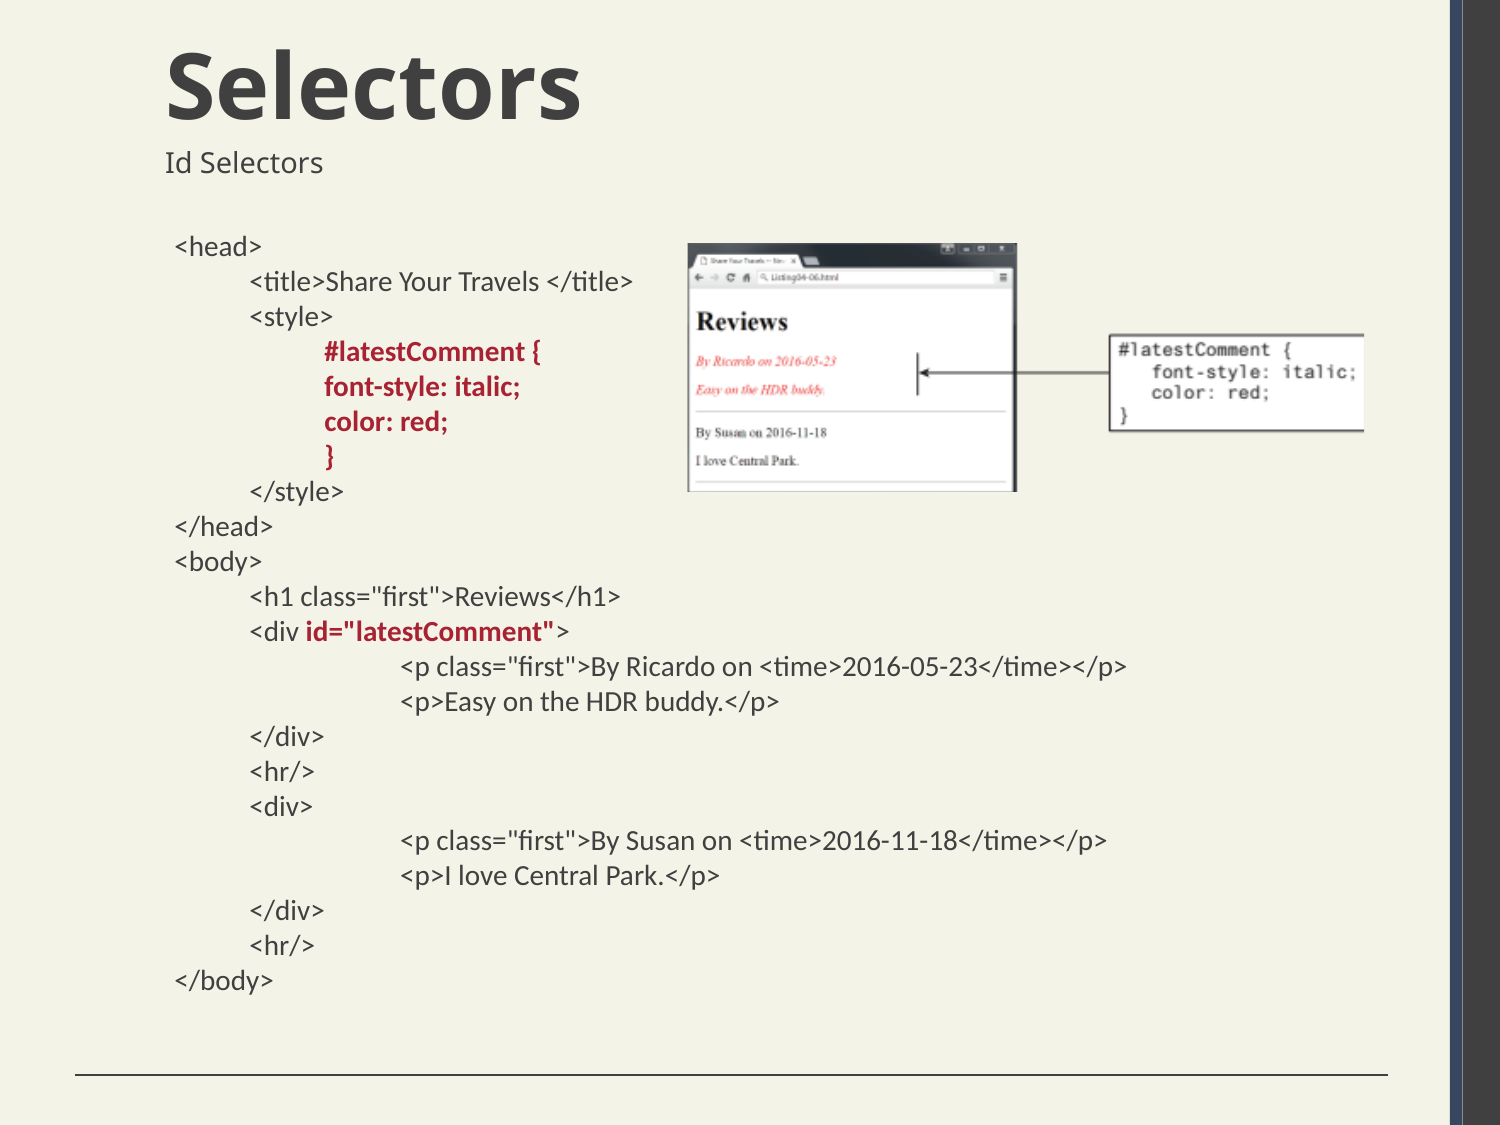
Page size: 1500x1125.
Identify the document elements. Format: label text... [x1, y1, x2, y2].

list <head> <title>Share Your Travels </title> <style> #latestComment { font-style: italic; color: red; } </style> </head> <body> <h1 class="first">Reviews</h1> <div id="latestComment"> <p class="first">By Ricardo on <time>2016-05-23</time></p> <p>Easy on the HDR buddy.</p> </div> <hr/> <div> <p class="first">By Susan on <time>2016-11-18</time></p> <p>I love Central Park.</p> </div> <hr/> </body> [159, 219, 1317, 1035]
title Selectors [150, 20, 1425, 188]
list Id Selectors [150, 137, 1200, 188]
picture [687, 243, 1365, 492]
